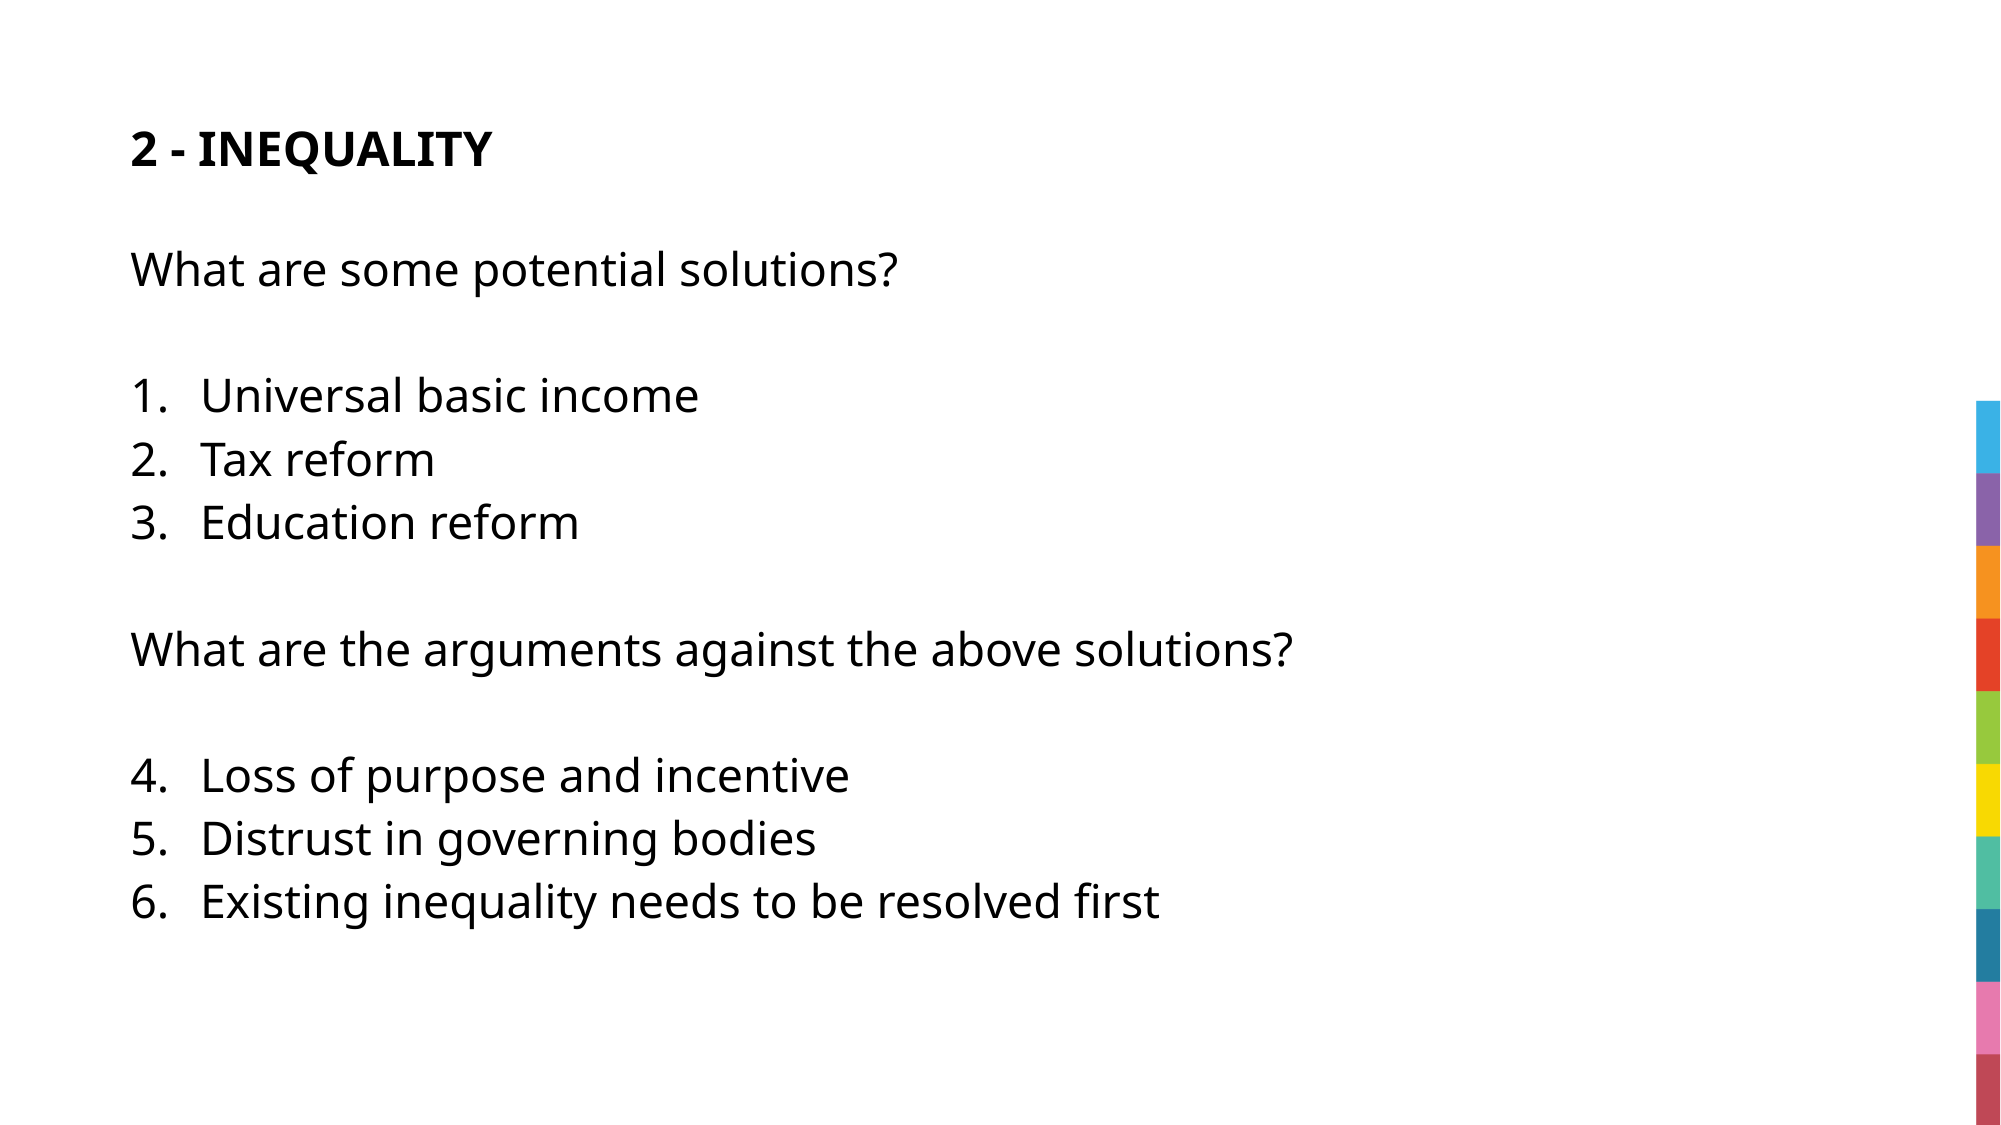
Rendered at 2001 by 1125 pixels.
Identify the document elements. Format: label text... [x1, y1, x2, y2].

picture [1976, 402, 2001, 1125]
title 2 - INEQUALITY [115, 111, 1863, 186]
list What are some potential solutions? Universal basic income Tax reform Education reform What are the arguments against the above solutions? Loss of purpose and incentive Distrust in governing bodies Existing inequality needs to be resolved first [115, 229, 1863, 947]
